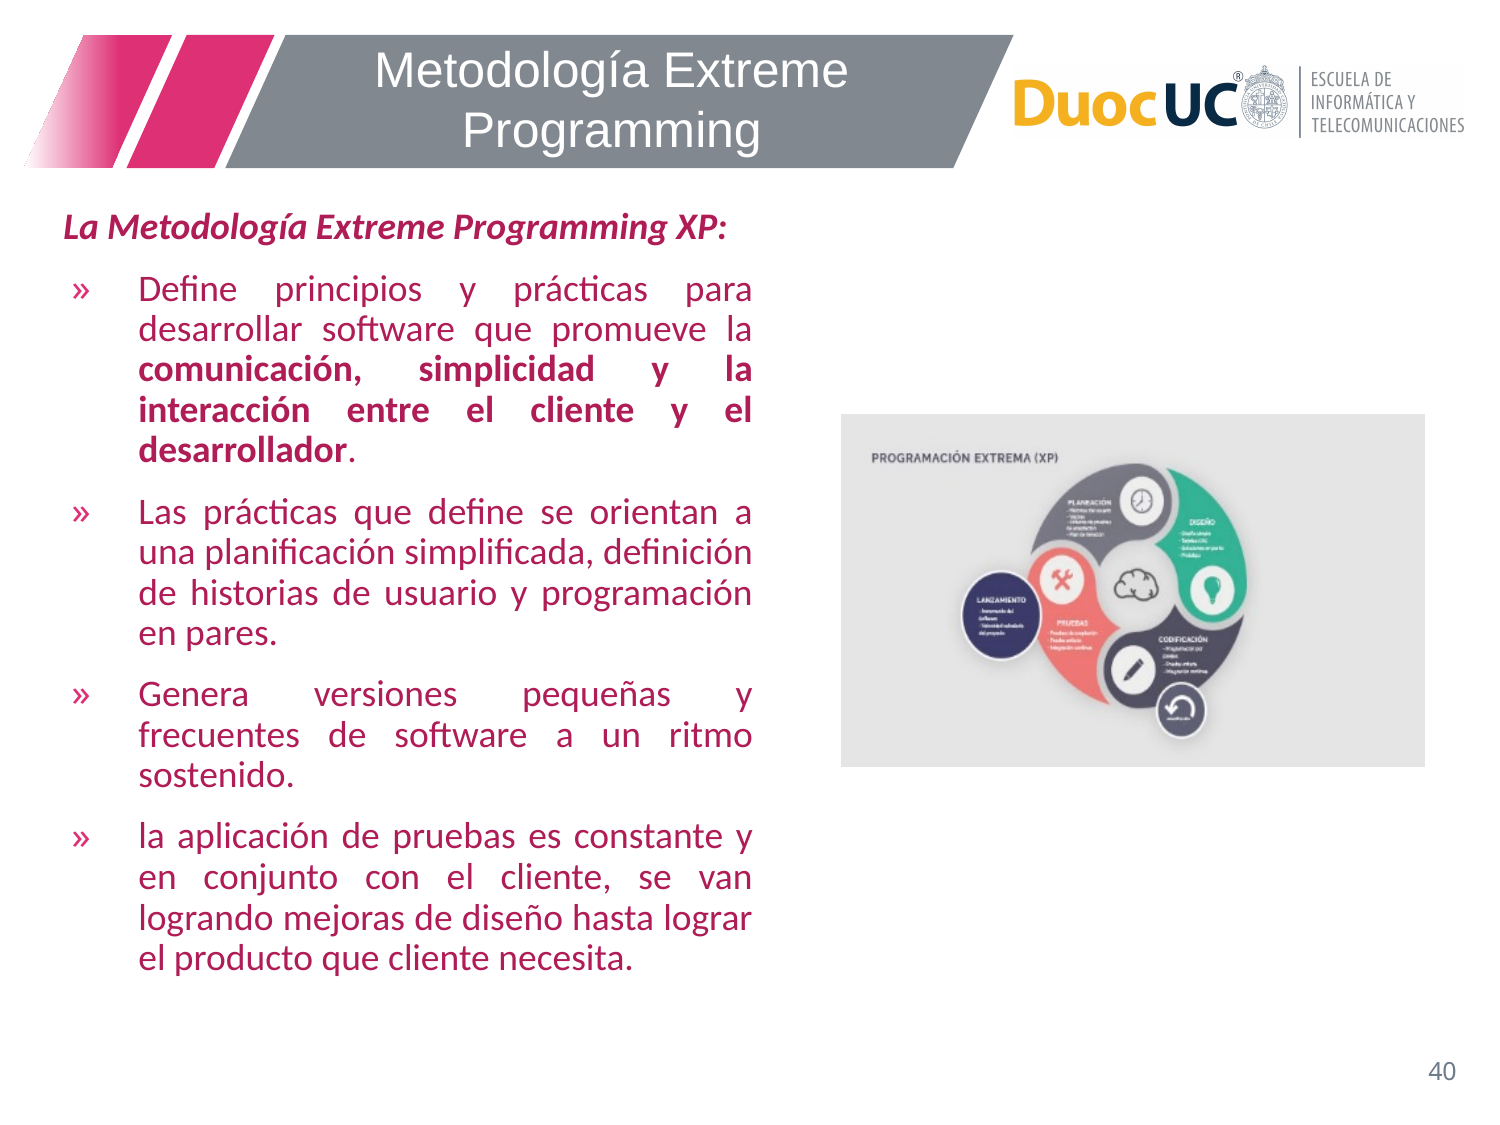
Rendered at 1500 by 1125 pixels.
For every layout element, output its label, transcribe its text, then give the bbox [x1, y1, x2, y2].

text_box Metodología Extreme Programming [271, 30, 952, 165]
picture [1013, 63, 1465, 140]
picture [840, 414, 1426, 767]
list La Metodología Extreme Programming XP: Define principios y prácticas para desarrollar software que promueve la comunicación, simplicidad y la interacción entre el cliente y el desarrollador. Las prácticas que define se orientan a una planificación simplificada, definición de historias de usuario y programación en pares. Genera versiones pequeñas y frecuentes de software a un ritmo sostenido. la aplicación de pruebas es constante y en conjunto con el cliente, se van logrando mejoras de diseño hasta lograr el producto que cliente necesita. [48, 199, 769, 1043]
